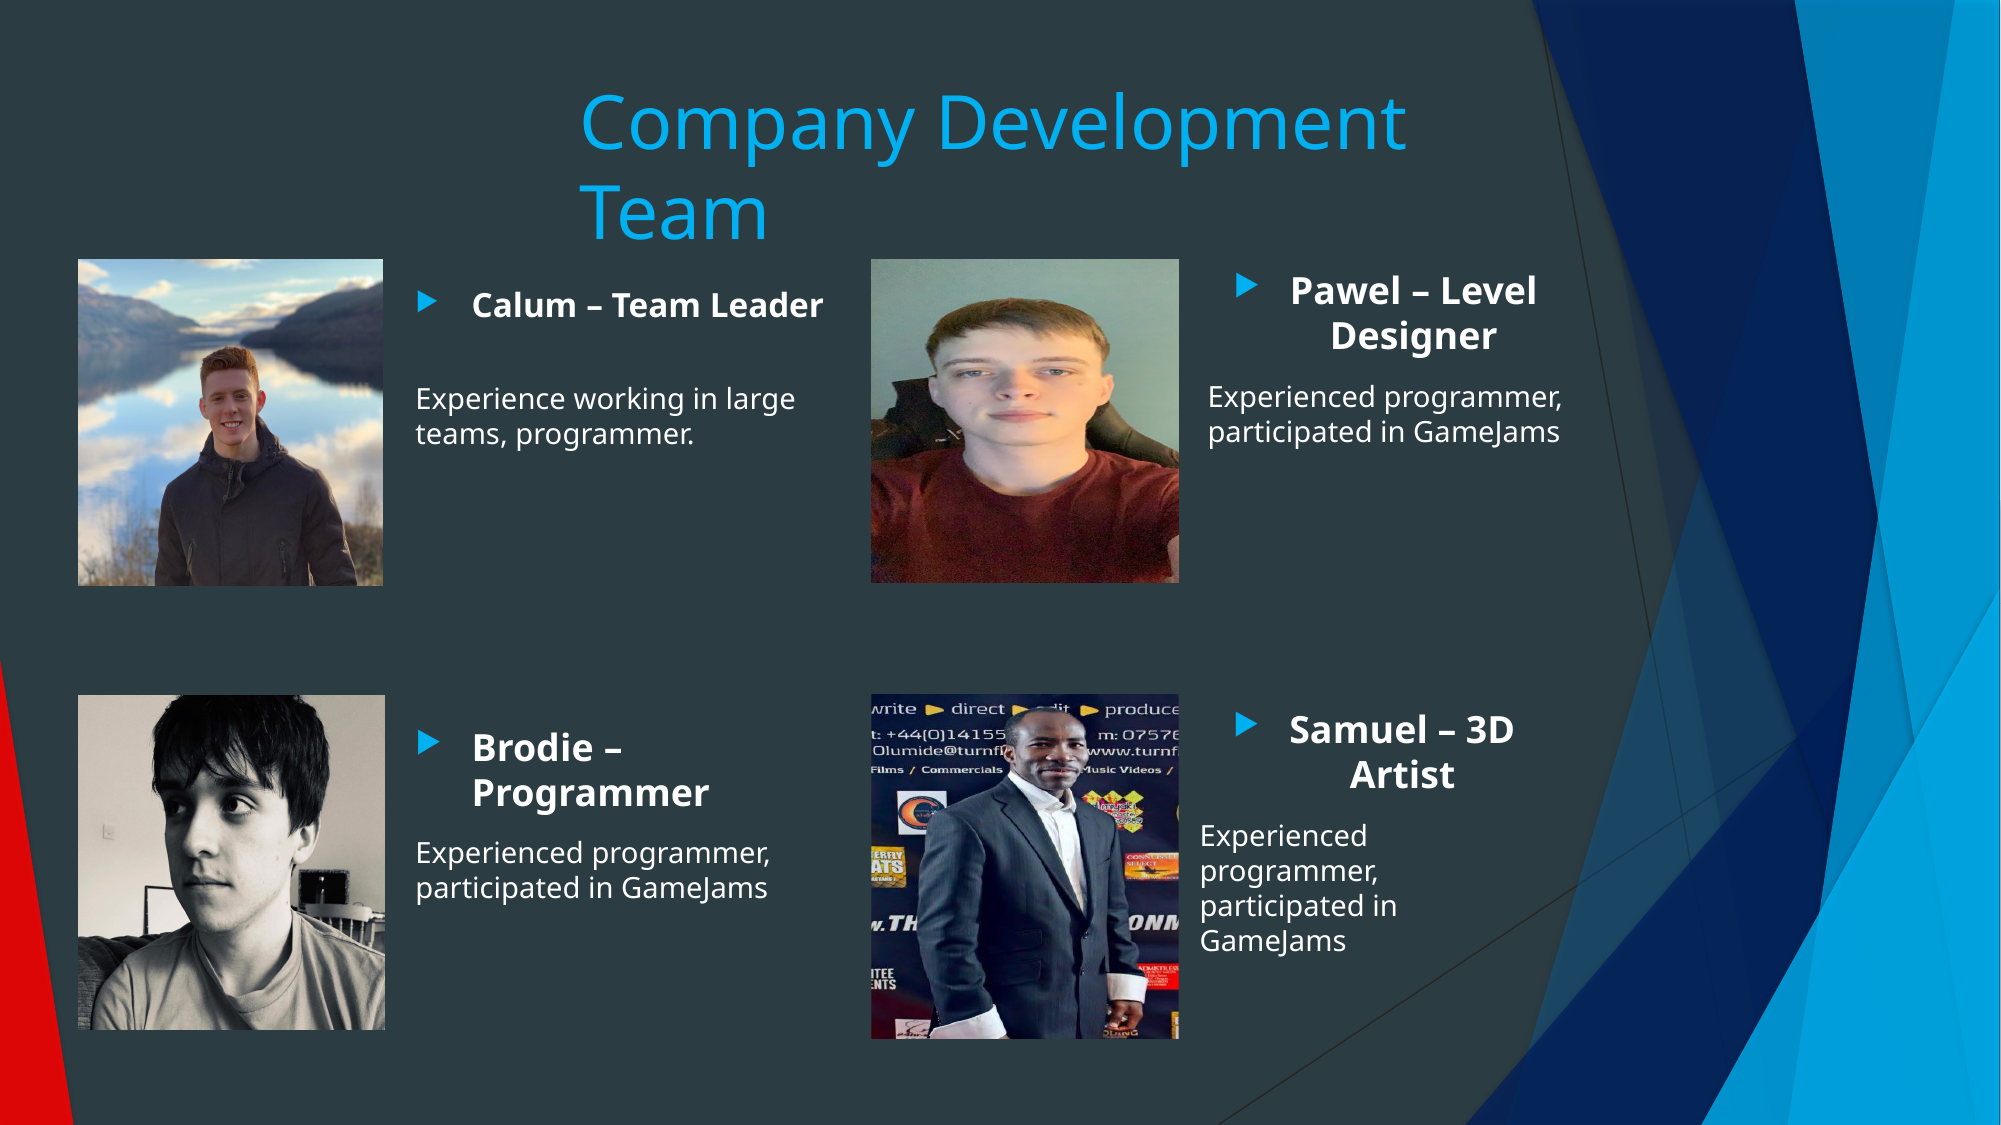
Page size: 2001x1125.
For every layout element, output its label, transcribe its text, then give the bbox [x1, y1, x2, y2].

picture [870, 259, 1180, 584]
text_box Samuel – 3D Artist Experienced programmer, participated in GameJams [1184, 698, 1564, 1076]
text_box Brodie – Programmer Experienced programmer, participated in GameJams [400, 716, 865, 912]
picture [77, 259, 383, 587]
title Company Development Team [564, 67, 1575, 182]
text_box Pawel – Level Designer Experienced programmer, participated in GameJams [1192, 259, 1579, 588]
text_box Calum – Team Leader Experience working in large teams, programmer. [400, 277, 865, 519]
picture [77, 695, 385, 1031]
picture [870, 694, 1180, 1040]
